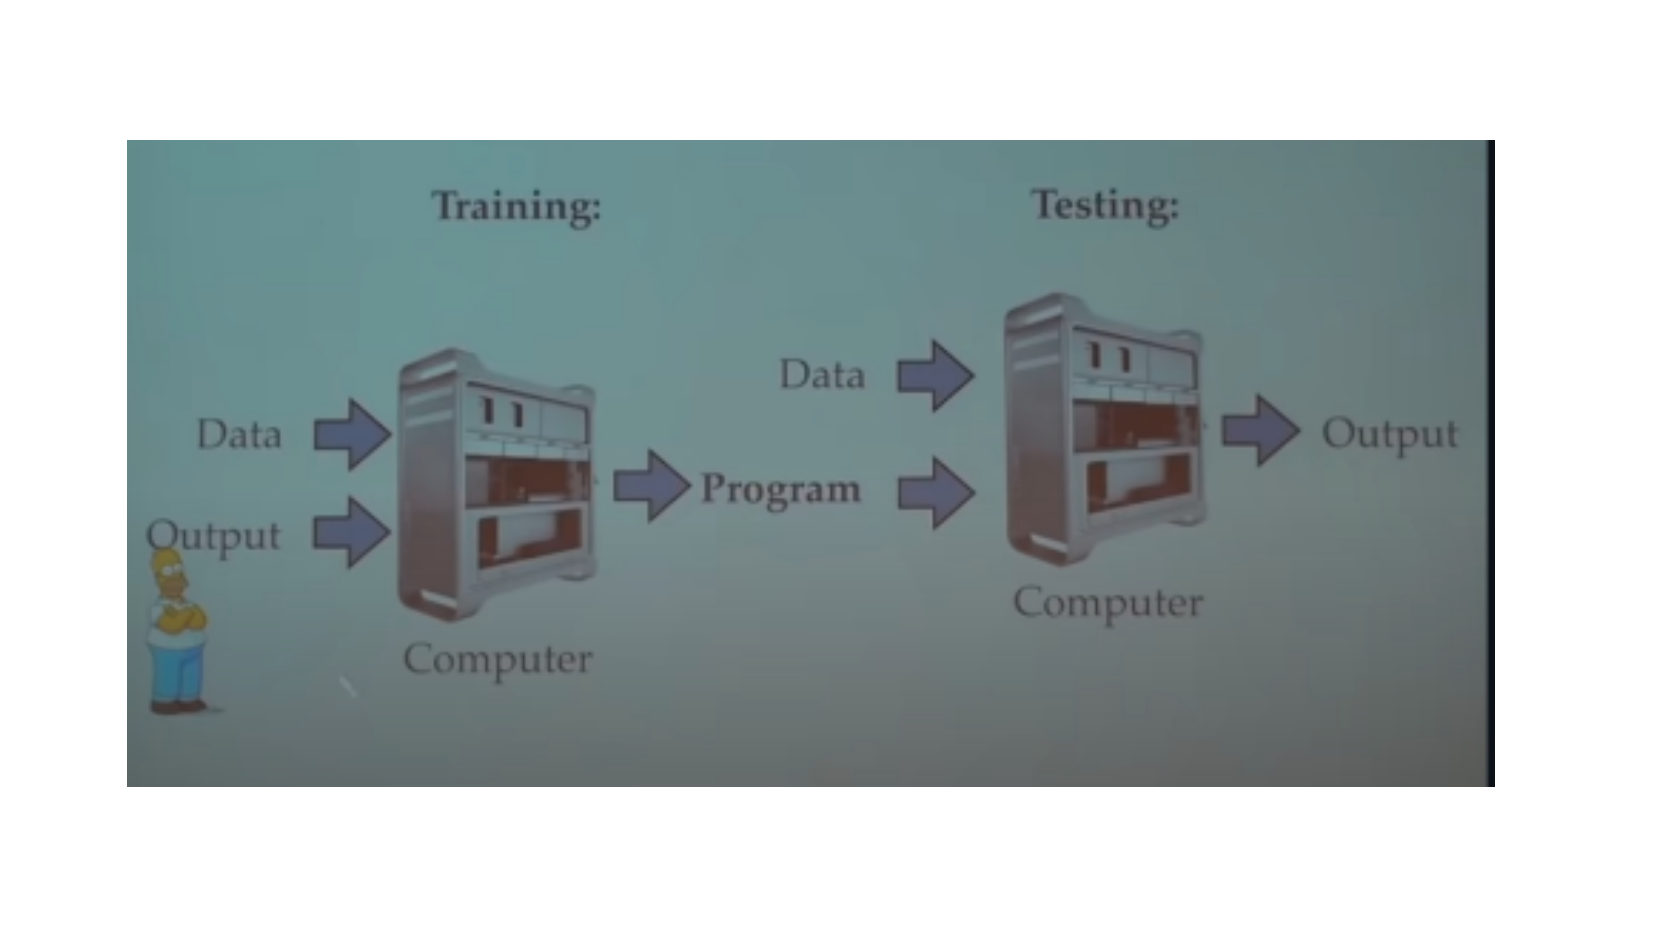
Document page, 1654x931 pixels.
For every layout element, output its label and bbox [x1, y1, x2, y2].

picture [126, 139, 1495, 787]
